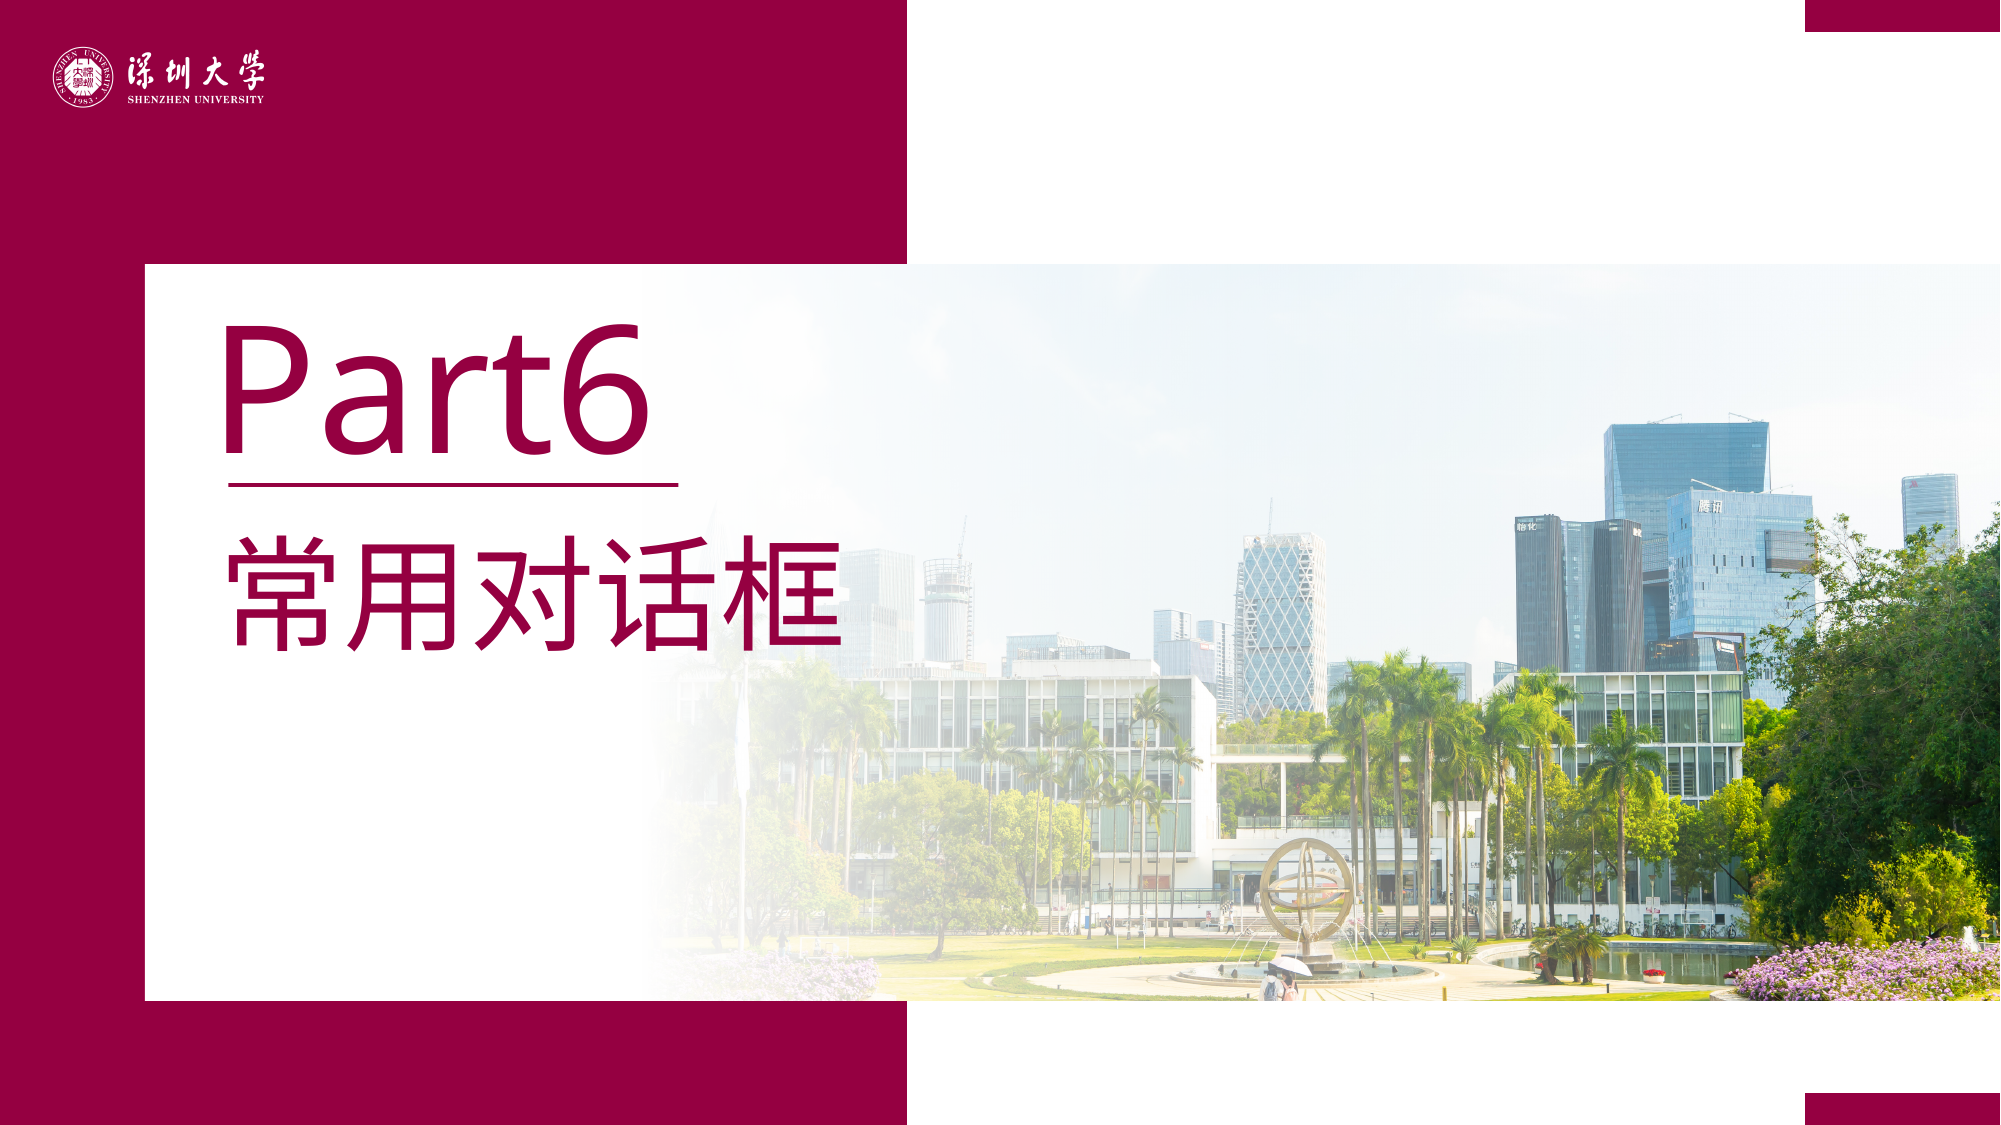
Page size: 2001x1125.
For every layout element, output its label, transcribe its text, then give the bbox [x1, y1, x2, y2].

text_box [907, 264, 1729, 1001]
picture [33, 32, 288, 124]
text_box 常用对话框 [907, 515, 1220, 667]
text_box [0, 0, 907, 1125]
text_box [1729, 264, 1804, 1001]
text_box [1804, 0, 2000, 1125]
